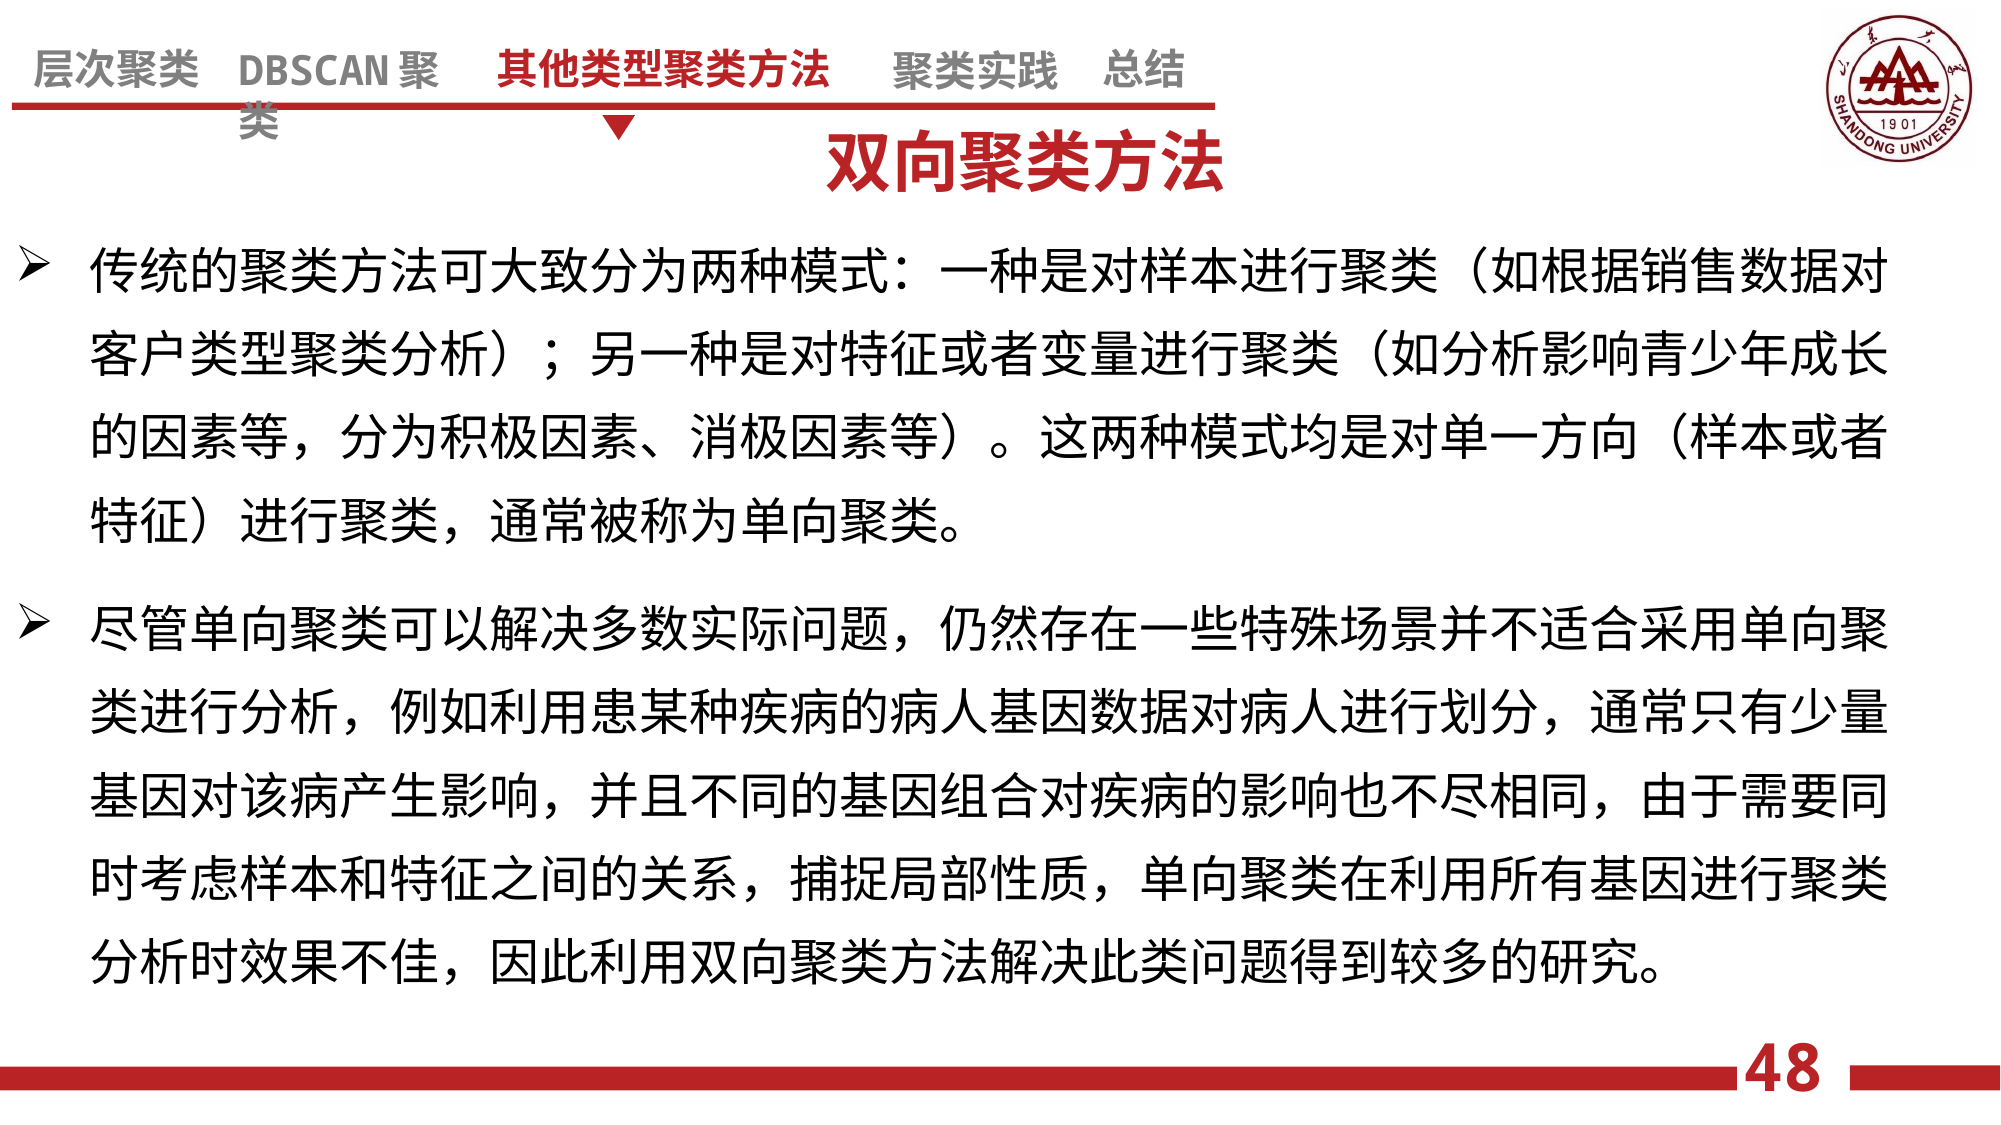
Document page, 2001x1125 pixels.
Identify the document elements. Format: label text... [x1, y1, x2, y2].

picture [1820, 9, 1977, 167]
text_box 双向聚类方法 [810, 112, 1241, 208]
text_box 传统的聚类方法可大致分为两种模式：一种是对样本进行聚类（如根据销售数据对客户类型聚类分析）；另一种是对特征或者变量进行聚类（如分析影响青少年成长的因素等，分为积极因素、消极因素等）。这两种模式均是对单一方向（样本或者特征）进行聚类，通常被称为单向聚类。 尽管单向聚类可以解决多数实际问题，仍然存在一些特殊场景并不适合采用单向聚类进行分析，例如利用患某种疾病的病人基因数据对病人进行划分，通常只有少量基因对该病产生影响，并且不同的基因组合对疾病的影响也不尽相同，由于需要同时考虑样本和特征之间的关系，捕捉局部性质，单向聚类在利用所有基因进行聚类分析时效果不佳，因此利用双向聚类方法解决此类问题得到较多的研究。 [0, 208, 1922, 999]
